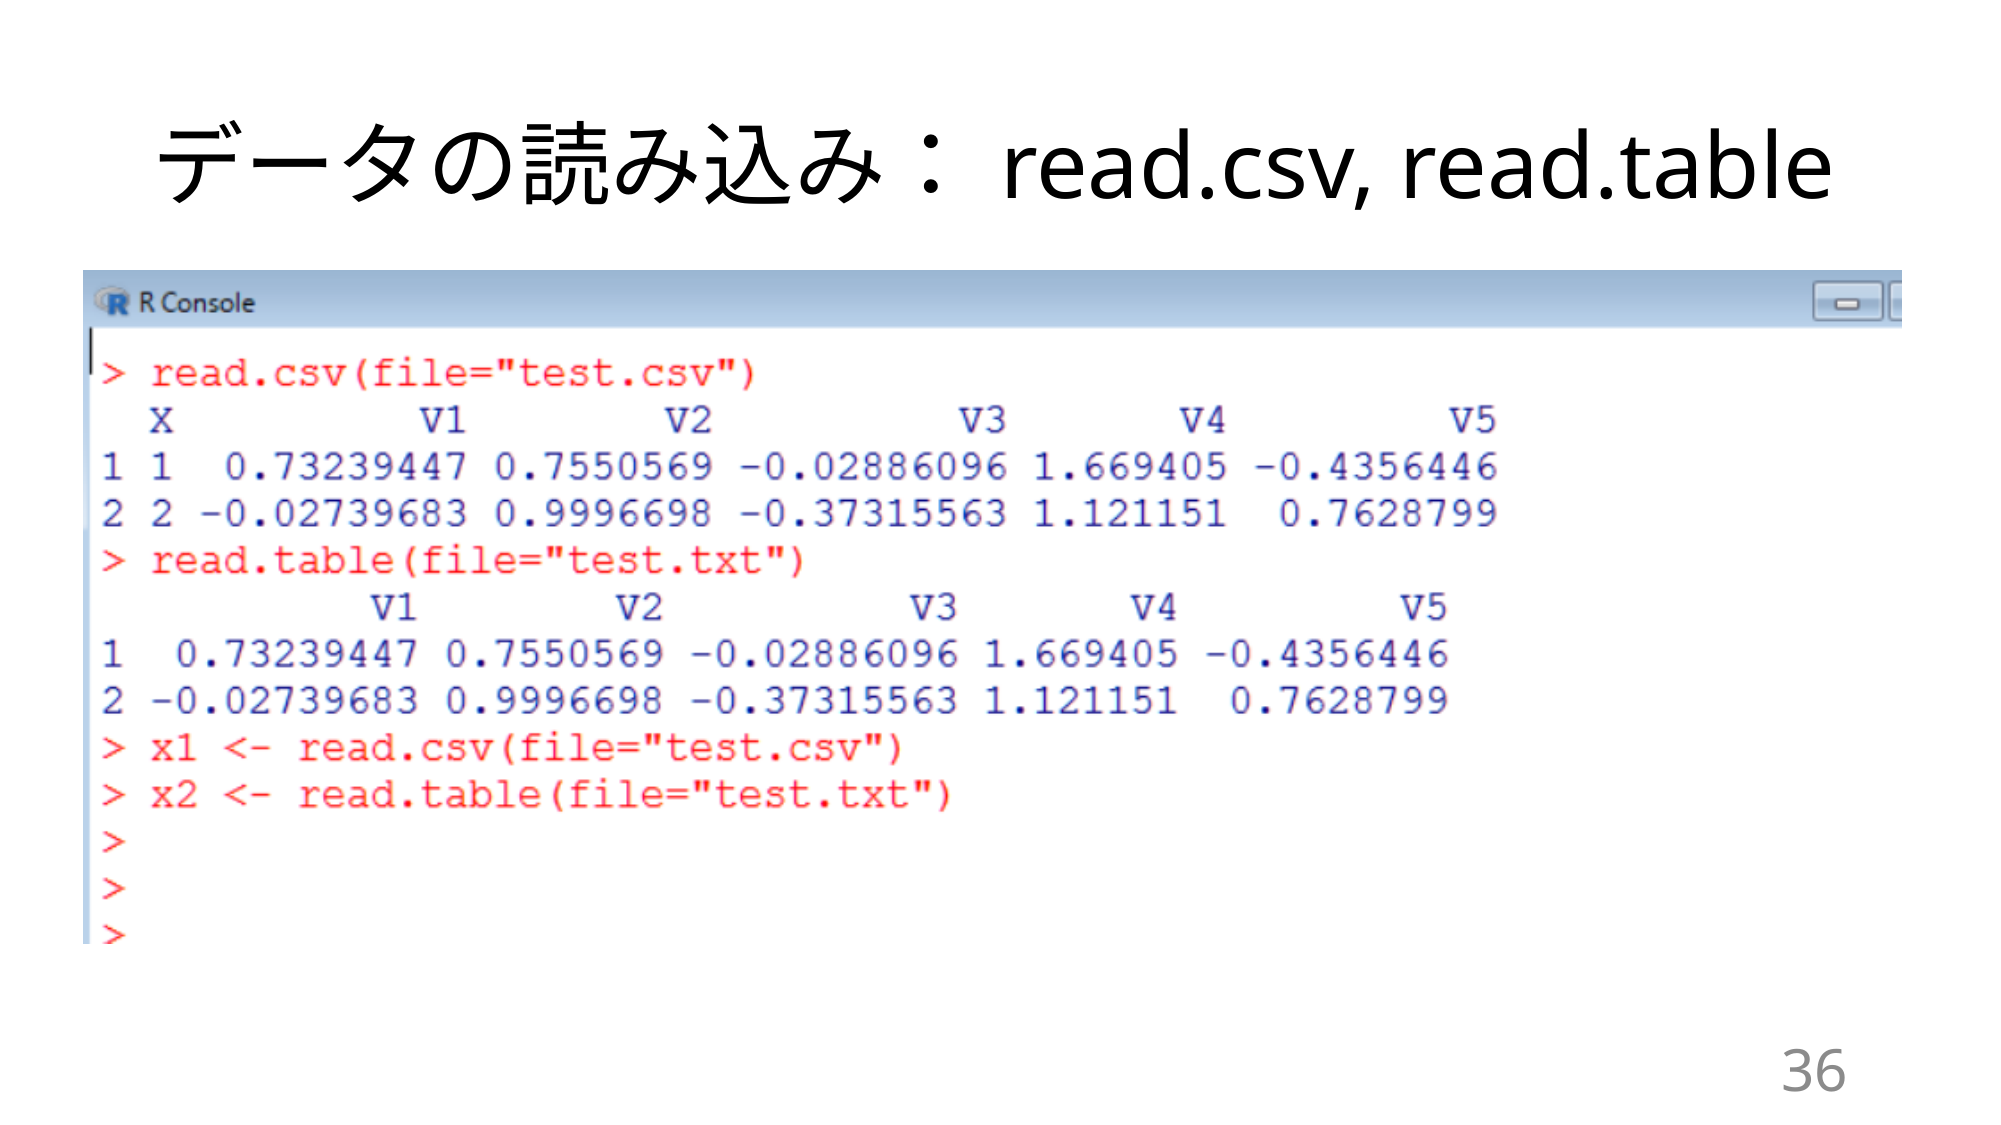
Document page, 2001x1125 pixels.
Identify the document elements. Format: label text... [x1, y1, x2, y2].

slide_number 36 [1412, 1042, 1863, 1103]
picture [83, 269, 1902, 944]
title データの読み込み：read.csv, read.table [137, 59, 1863, 269]
